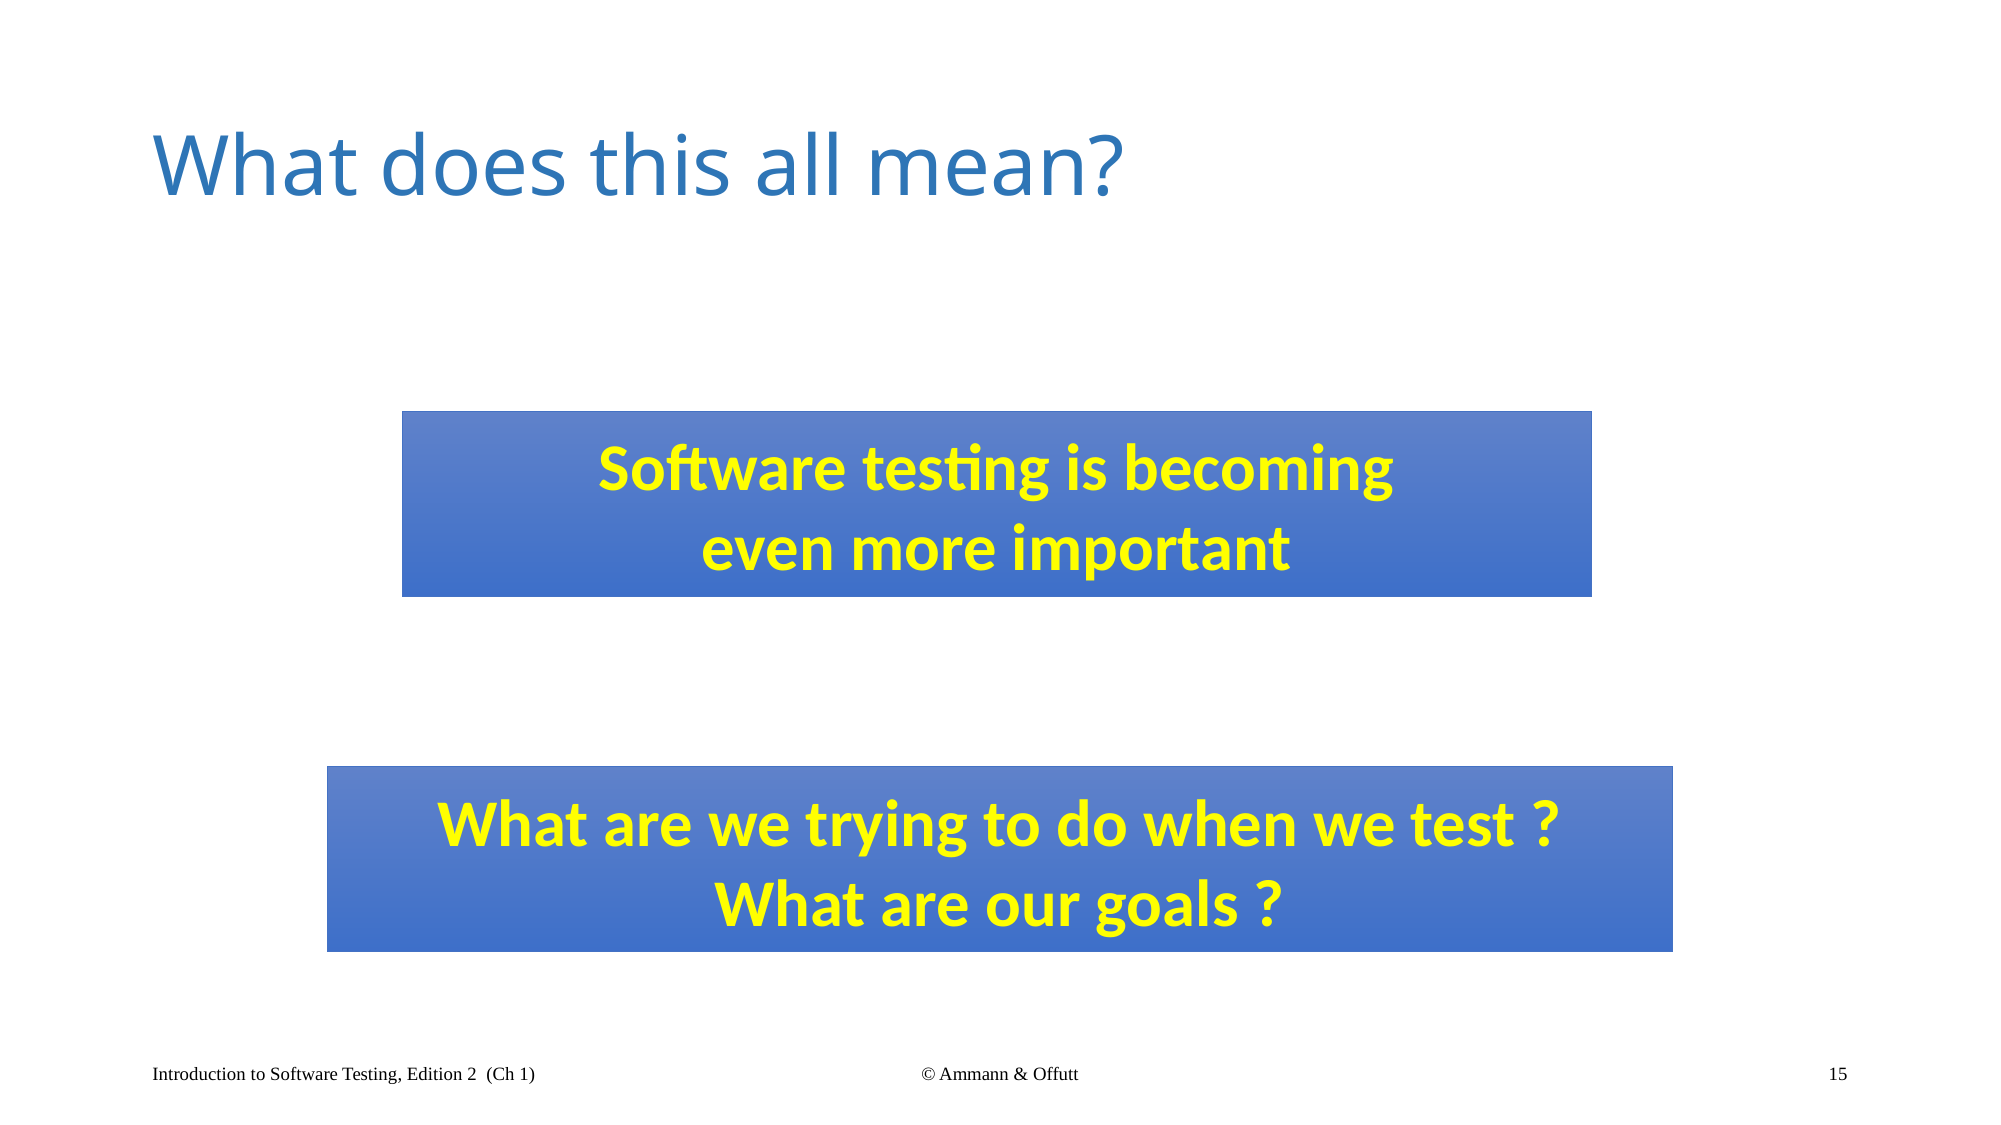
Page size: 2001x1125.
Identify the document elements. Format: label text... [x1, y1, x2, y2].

slide_number Introduction to Software Testing, Edition 2 (Ch 1) [137, 1042, 588, 1103]
slide_number 15 [1412, 1042, 1863, 1103]
text_box What are we trying to do when we test ? What are our goals ? [327, 766, 1673, 952]
title What does this all mean? [137, 59, 1863, 278]
text_box Software testing is becoming even more important [402, 411, 1592, 597]
footer © Ammann & Offutt [662, 1042, 1338, 1103]
